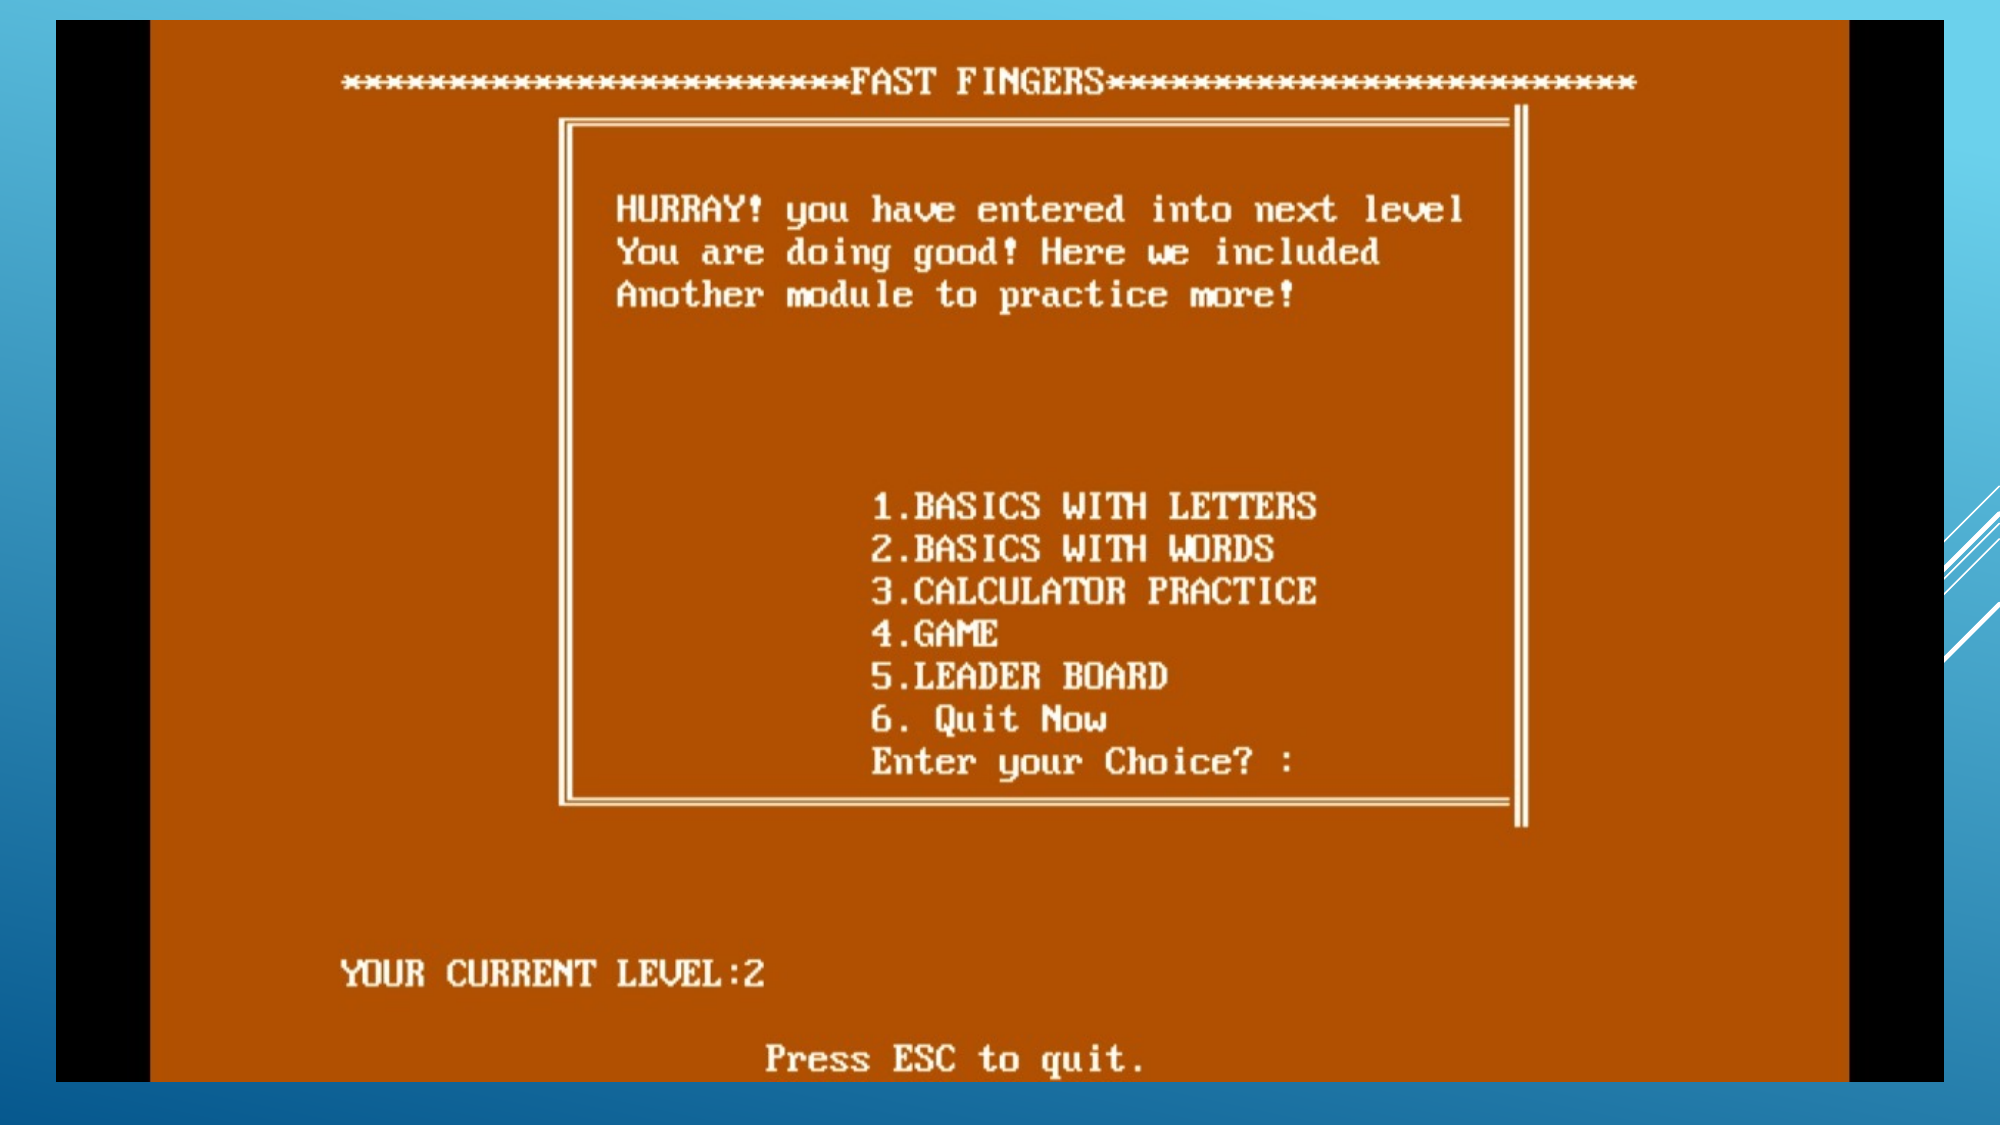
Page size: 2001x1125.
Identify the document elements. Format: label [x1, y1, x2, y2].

picture [56, 20, 1944, 1083]
